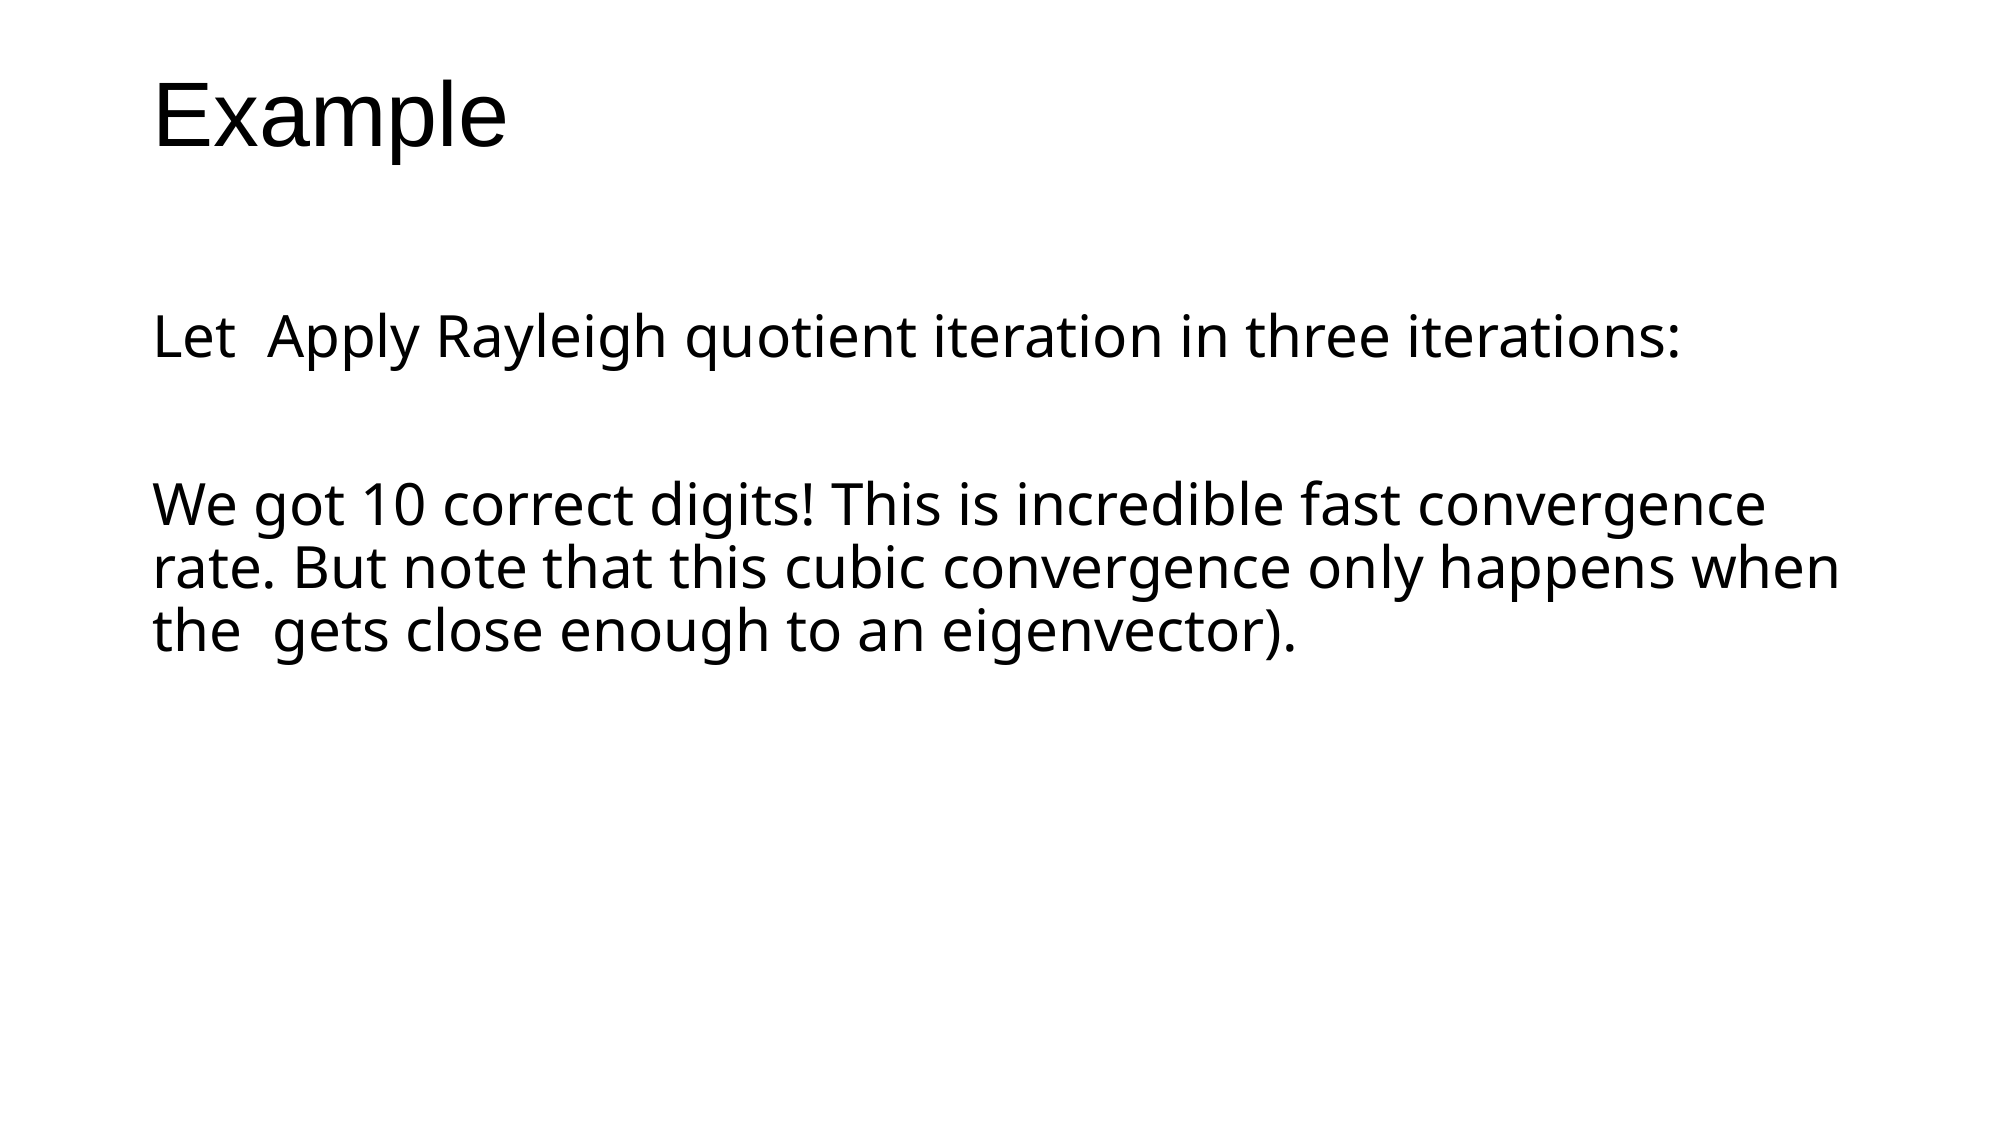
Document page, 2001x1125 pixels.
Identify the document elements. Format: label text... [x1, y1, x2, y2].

title Example [137, 59, 1863, 175]
